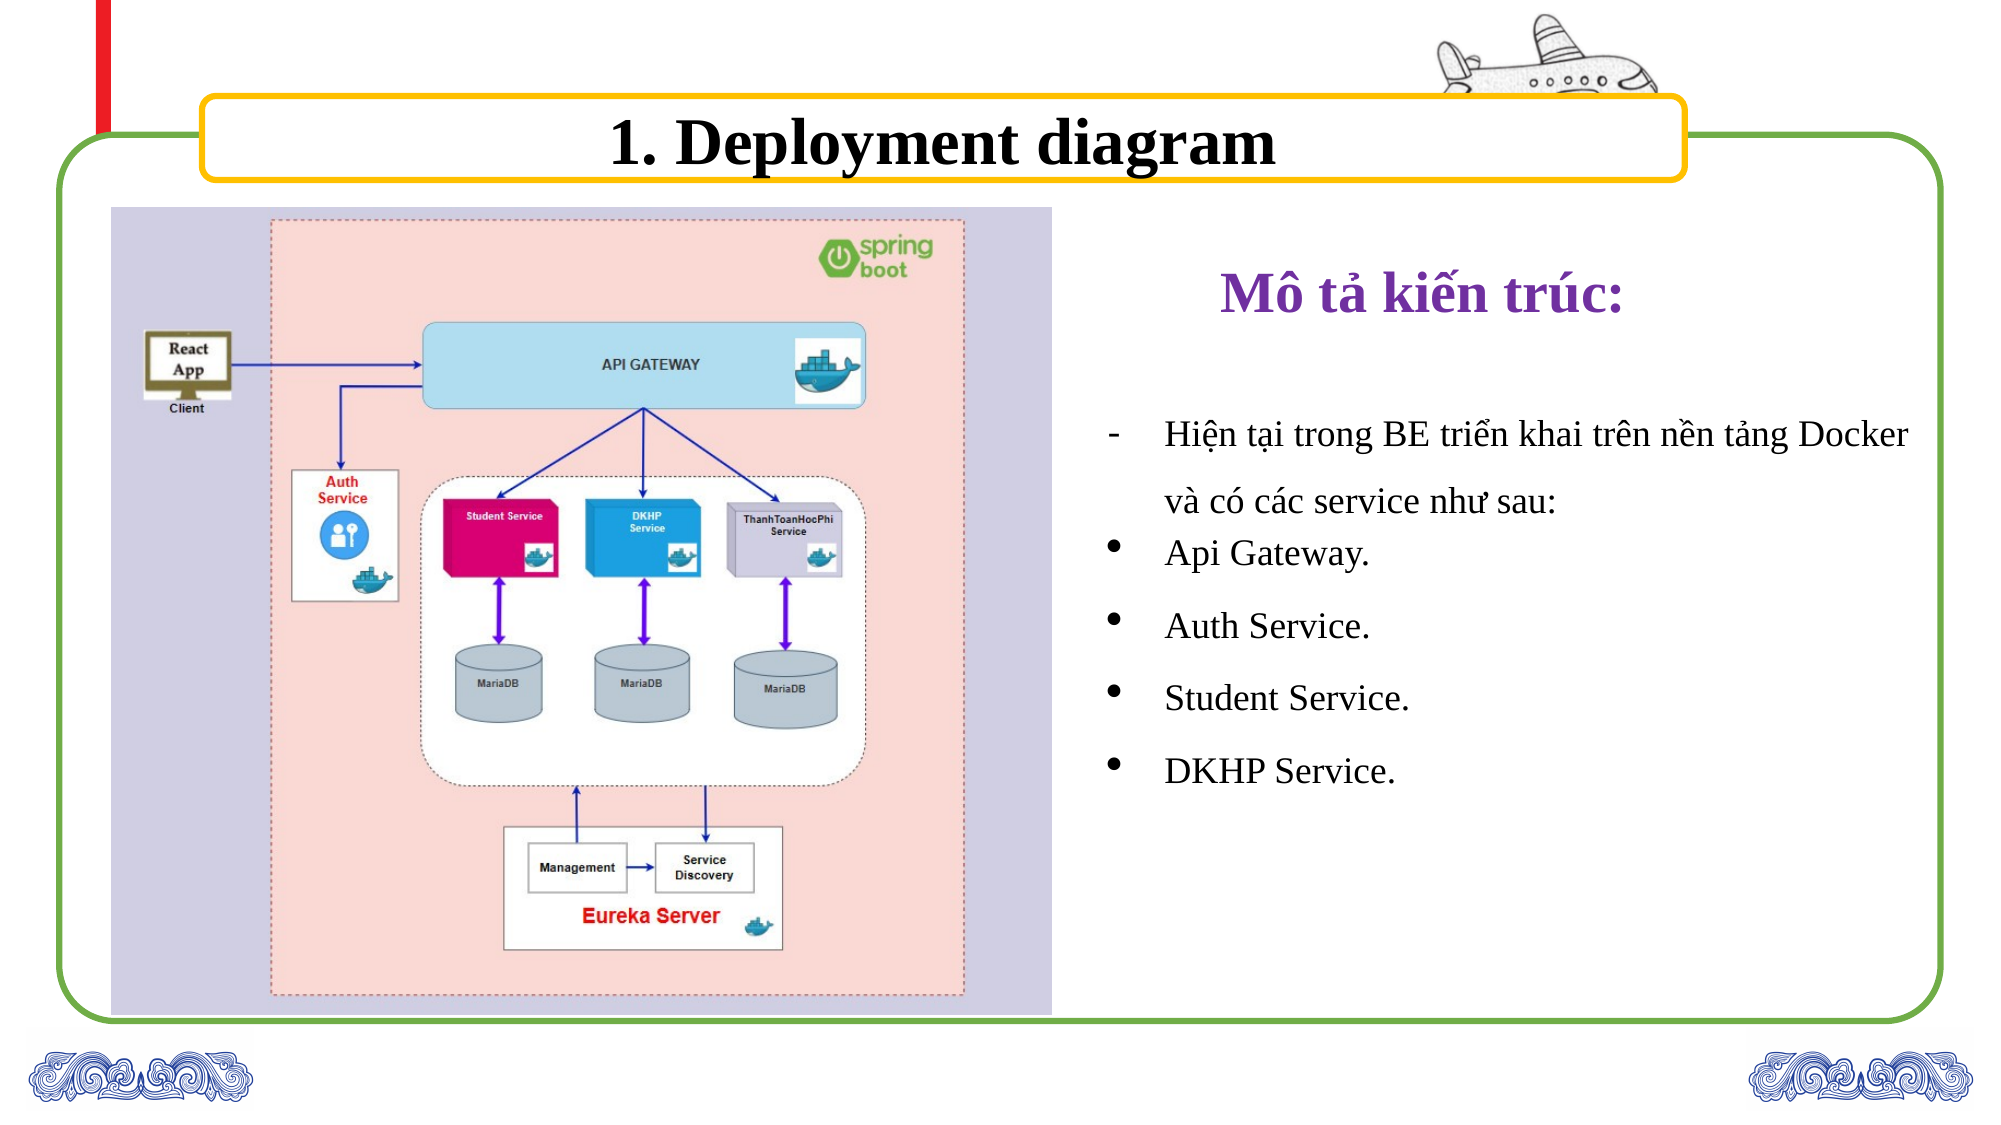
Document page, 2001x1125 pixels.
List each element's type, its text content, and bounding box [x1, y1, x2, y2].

text_box [95, 0, 111, 137]
picture [1409, 3, 1685, 189]
picture [25, 1027, 254, 1112]
text_box Hiện tại trong BE triển khai trên nền tảng Docker và có các service như sau: Api Gateway. Auth Service. Student Service. DKHP Service. [1093, 379, 2000, 799]
picture [1746, 1027, 1974, 1112]
text_box 1. Deployment diagram [201, 95, 1404, 180]
text_box [59, 134, 1941, 1022]
text_box Mô tả kiến trúc: [1205, 246, 2000, 332]
picture [110, 206, 1052, 1015]
